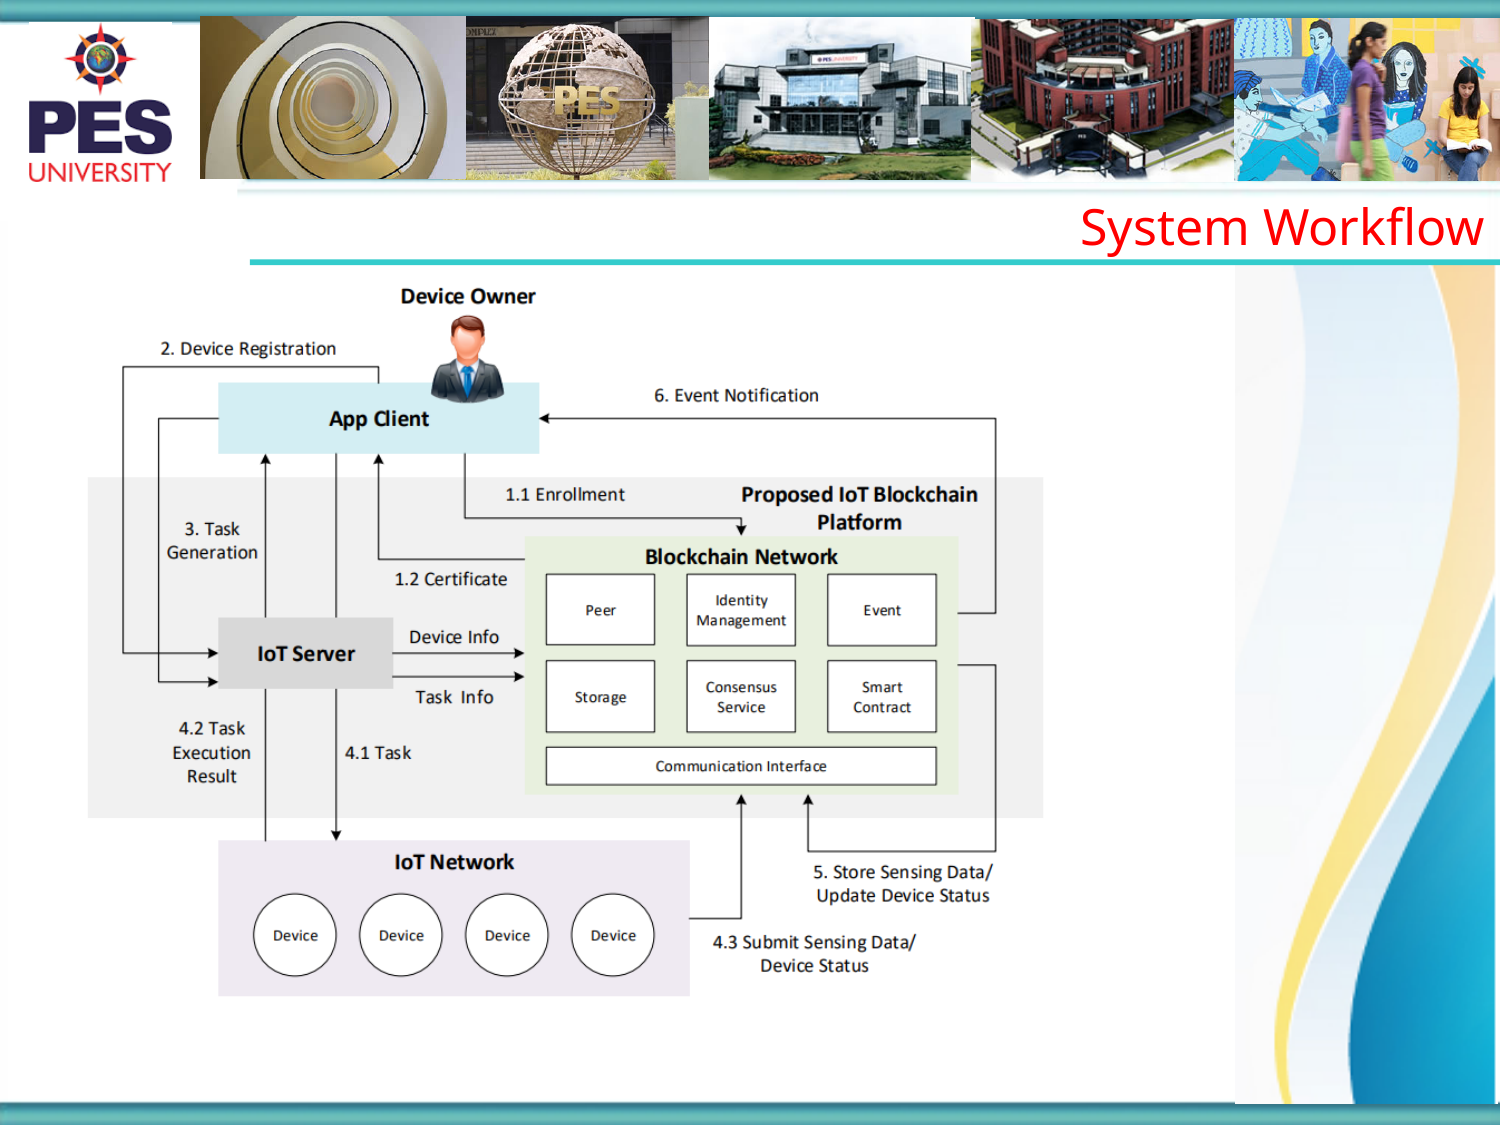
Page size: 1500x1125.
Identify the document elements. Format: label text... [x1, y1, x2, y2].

picture [0, 222, 1500, 1125]
text_box System Workflow [224, 187, 1500, 264]
picture [0, 0, 1500, 187]
